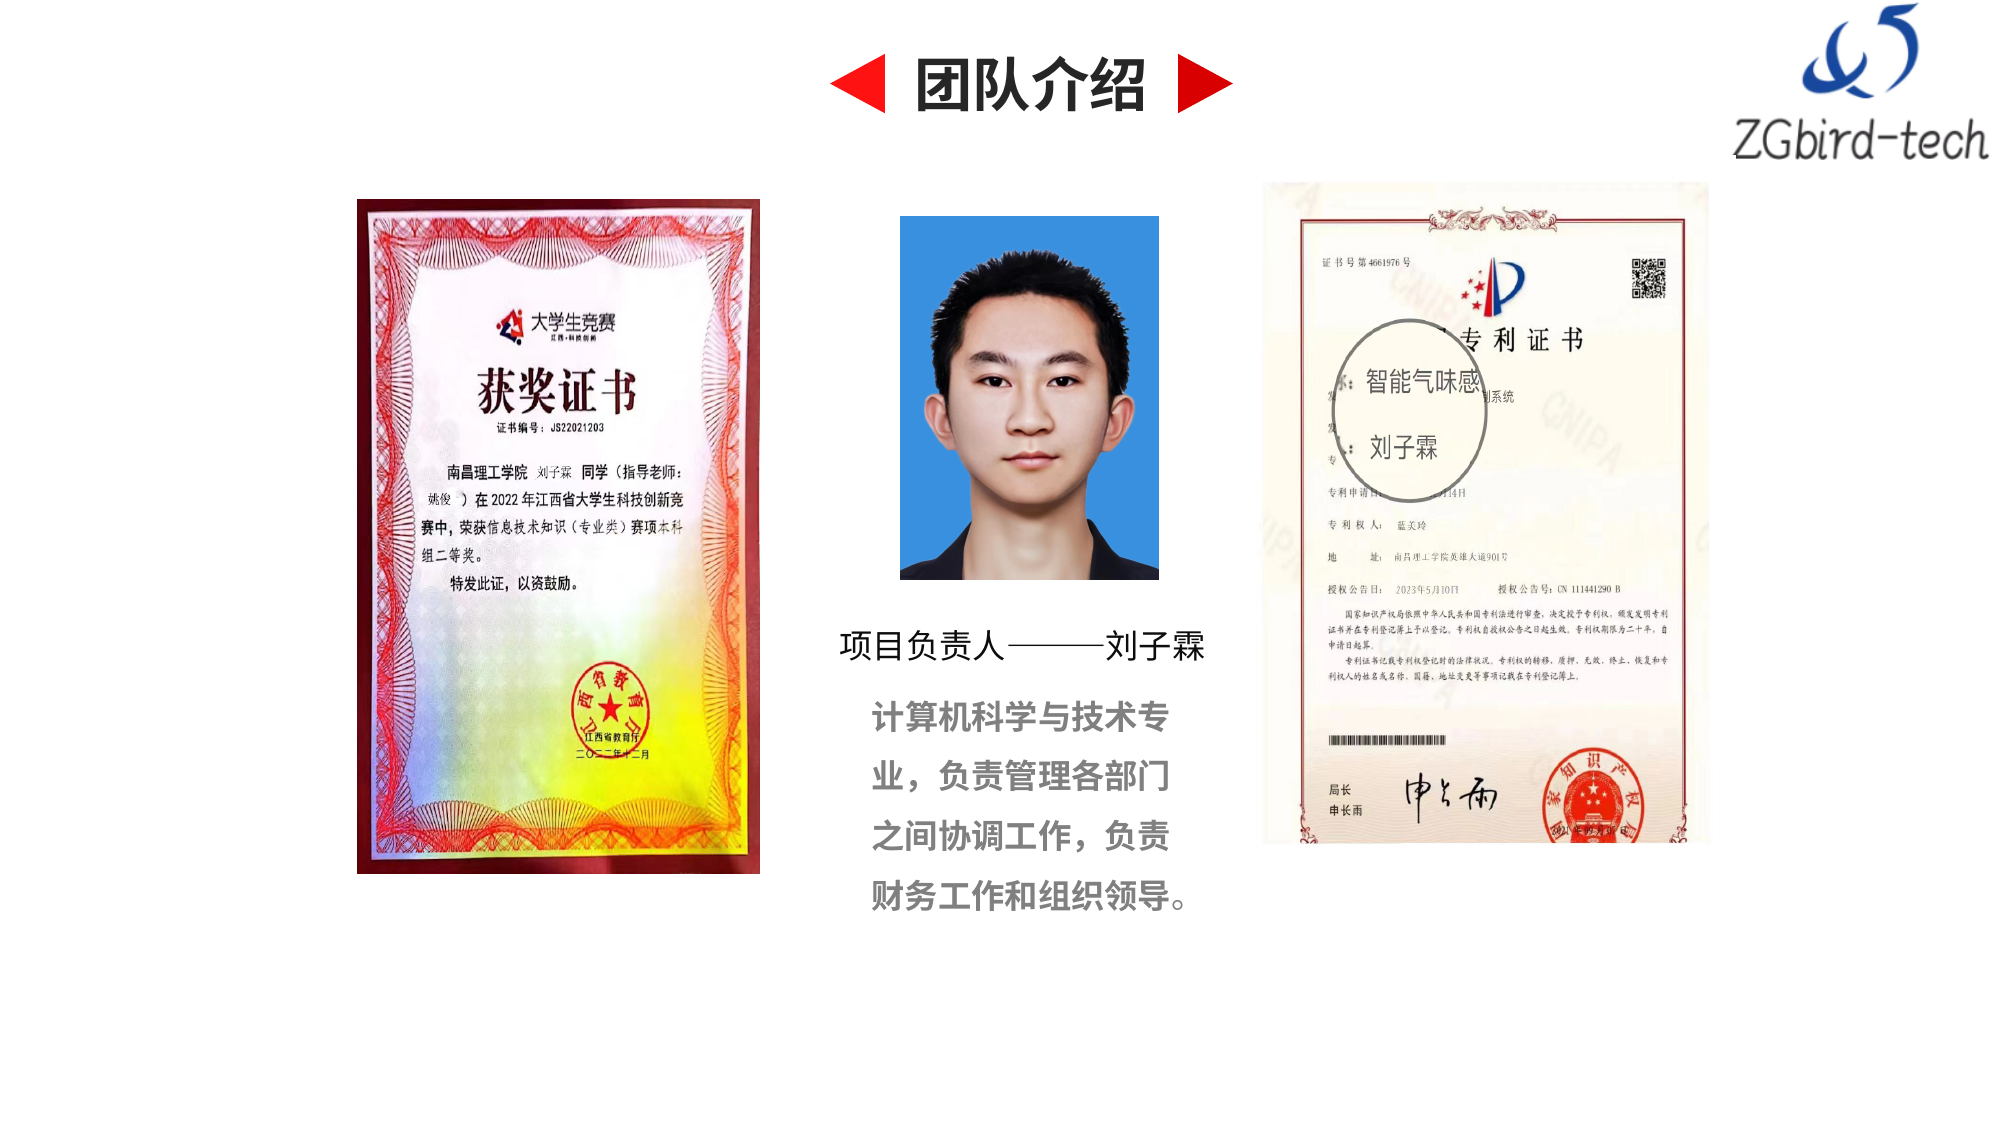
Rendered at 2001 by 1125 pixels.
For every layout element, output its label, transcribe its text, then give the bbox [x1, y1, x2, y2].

picture [900, 216, 1159, 580]
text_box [1001, 0, 1062, 216]
text_box 创新 [1152, 831, 1239, 891]
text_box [824, 618, 1221, 800]
picture [357, 199, 760, 874]
text_box 团队介绍 [1062, 40, 2000, 126]
picture [1239, 0, 2001, 892]
text_box 团队介绍 [31, 40, 1001, 126]
